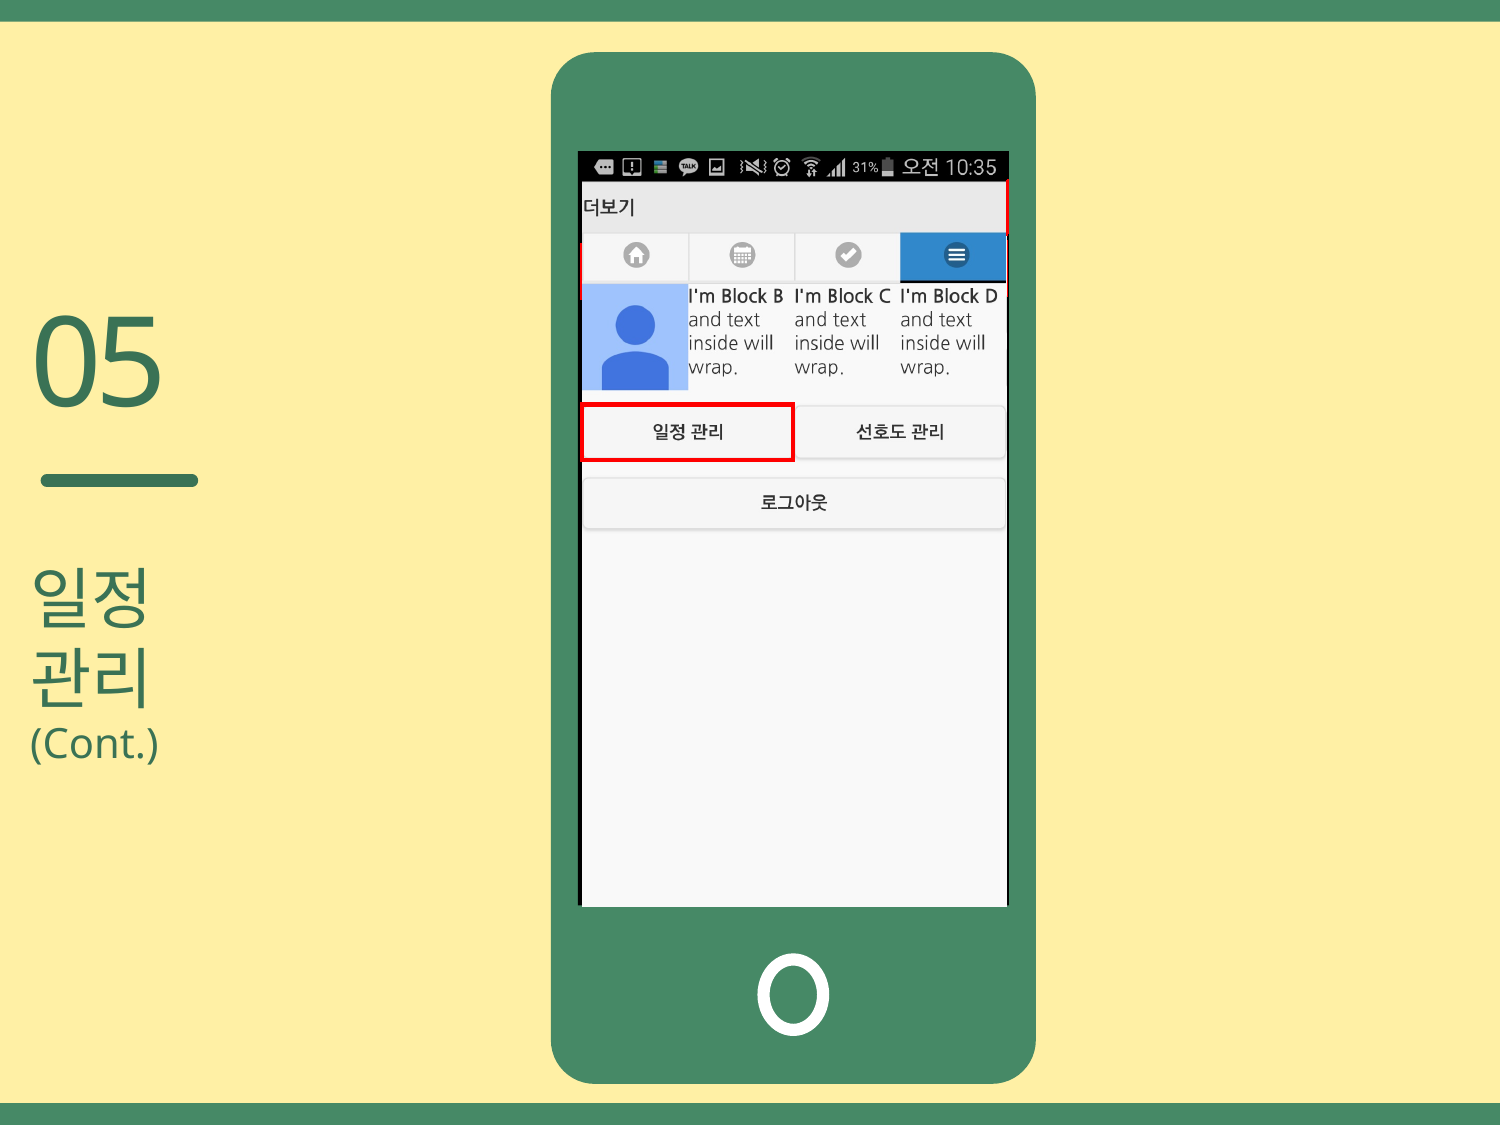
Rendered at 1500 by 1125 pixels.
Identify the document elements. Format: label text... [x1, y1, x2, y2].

picture [581, 152, 1007, 908]
text_box 05 [30, 326, 283, 432]
text_box 일정 관리 (Cont.) [30, 556, 474, 767]
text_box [550, 52, 1036, 1084]
